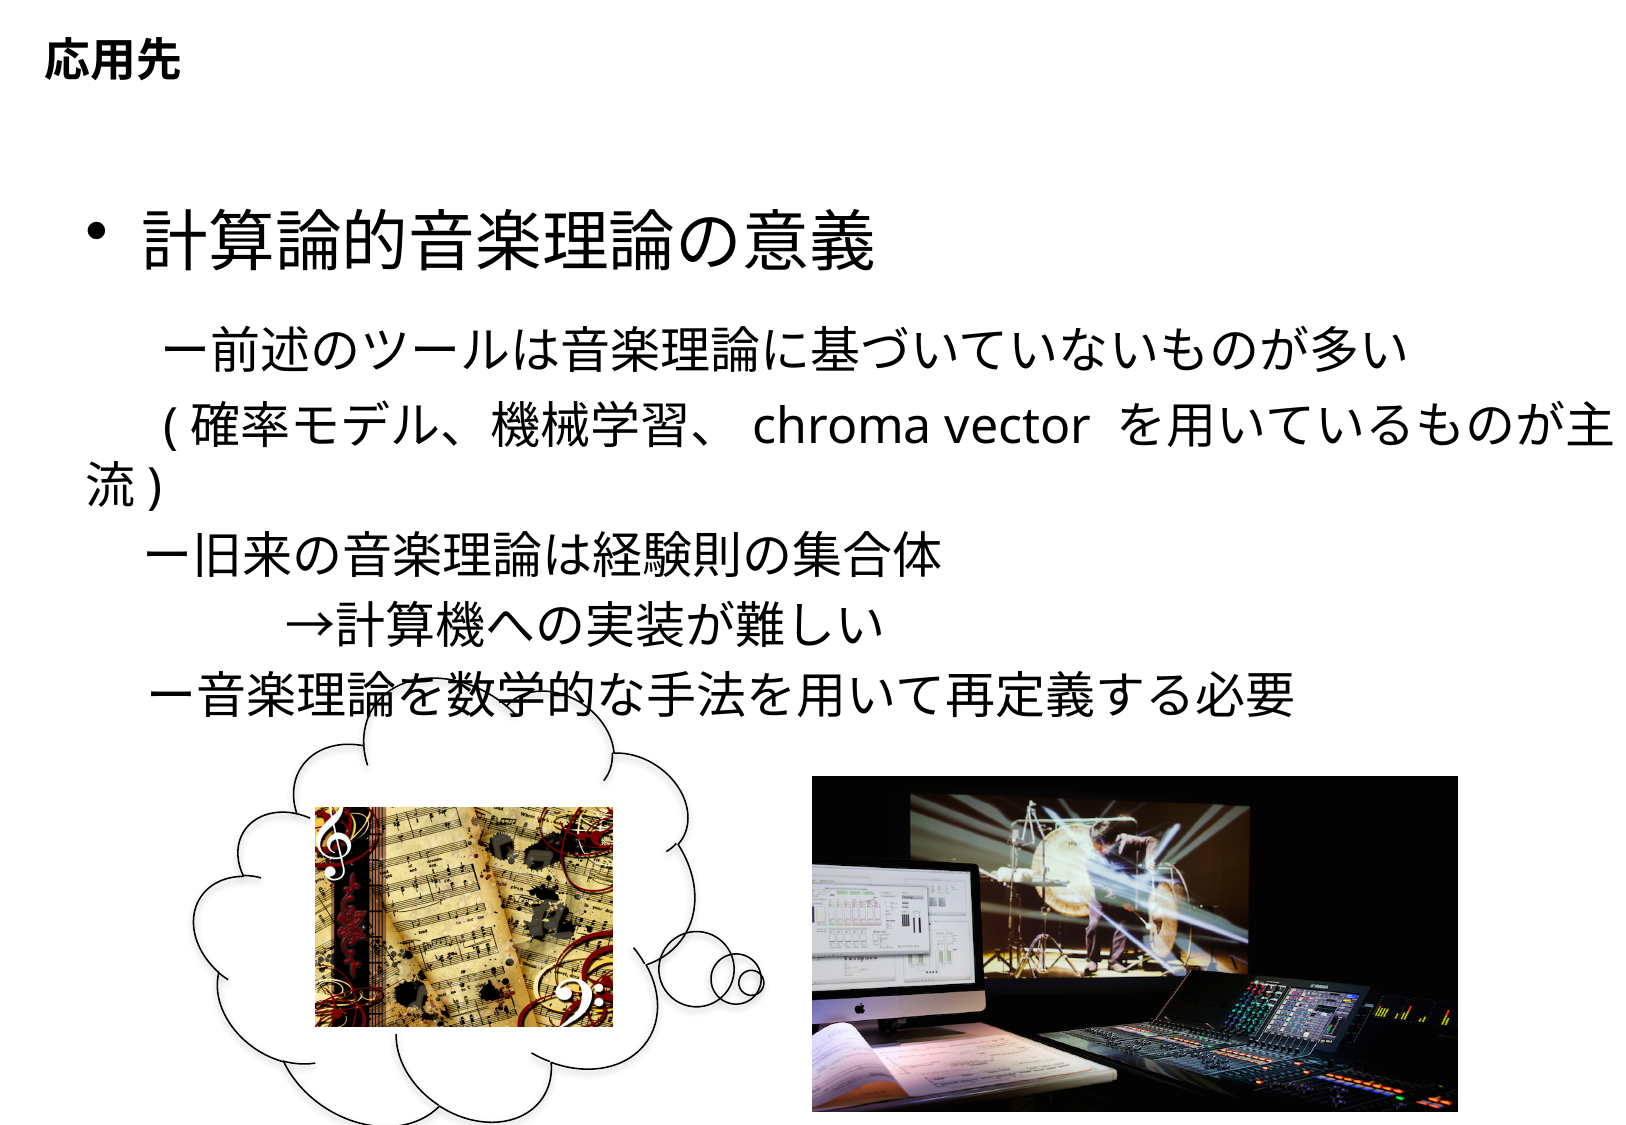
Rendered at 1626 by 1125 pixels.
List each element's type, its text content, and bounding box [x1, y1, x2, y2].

title 応用先 [44, 31, 1534, 96]
table_cell : [227, 879, 232, 934]
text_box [234, 671, 1459, 1125]
list 計算論的音楽理論の意義 ー前述のツールは音楽理論に基づいていないものが多い (確率モデル、機械学習、chroma vector を用いているものが主流) ー旧来の音楽理論は経験則の集合体 →計算機への実装が難しい ー音楽理論を数学的な手法を用いて再定義する必要 [70, 191, 1625, 934]
